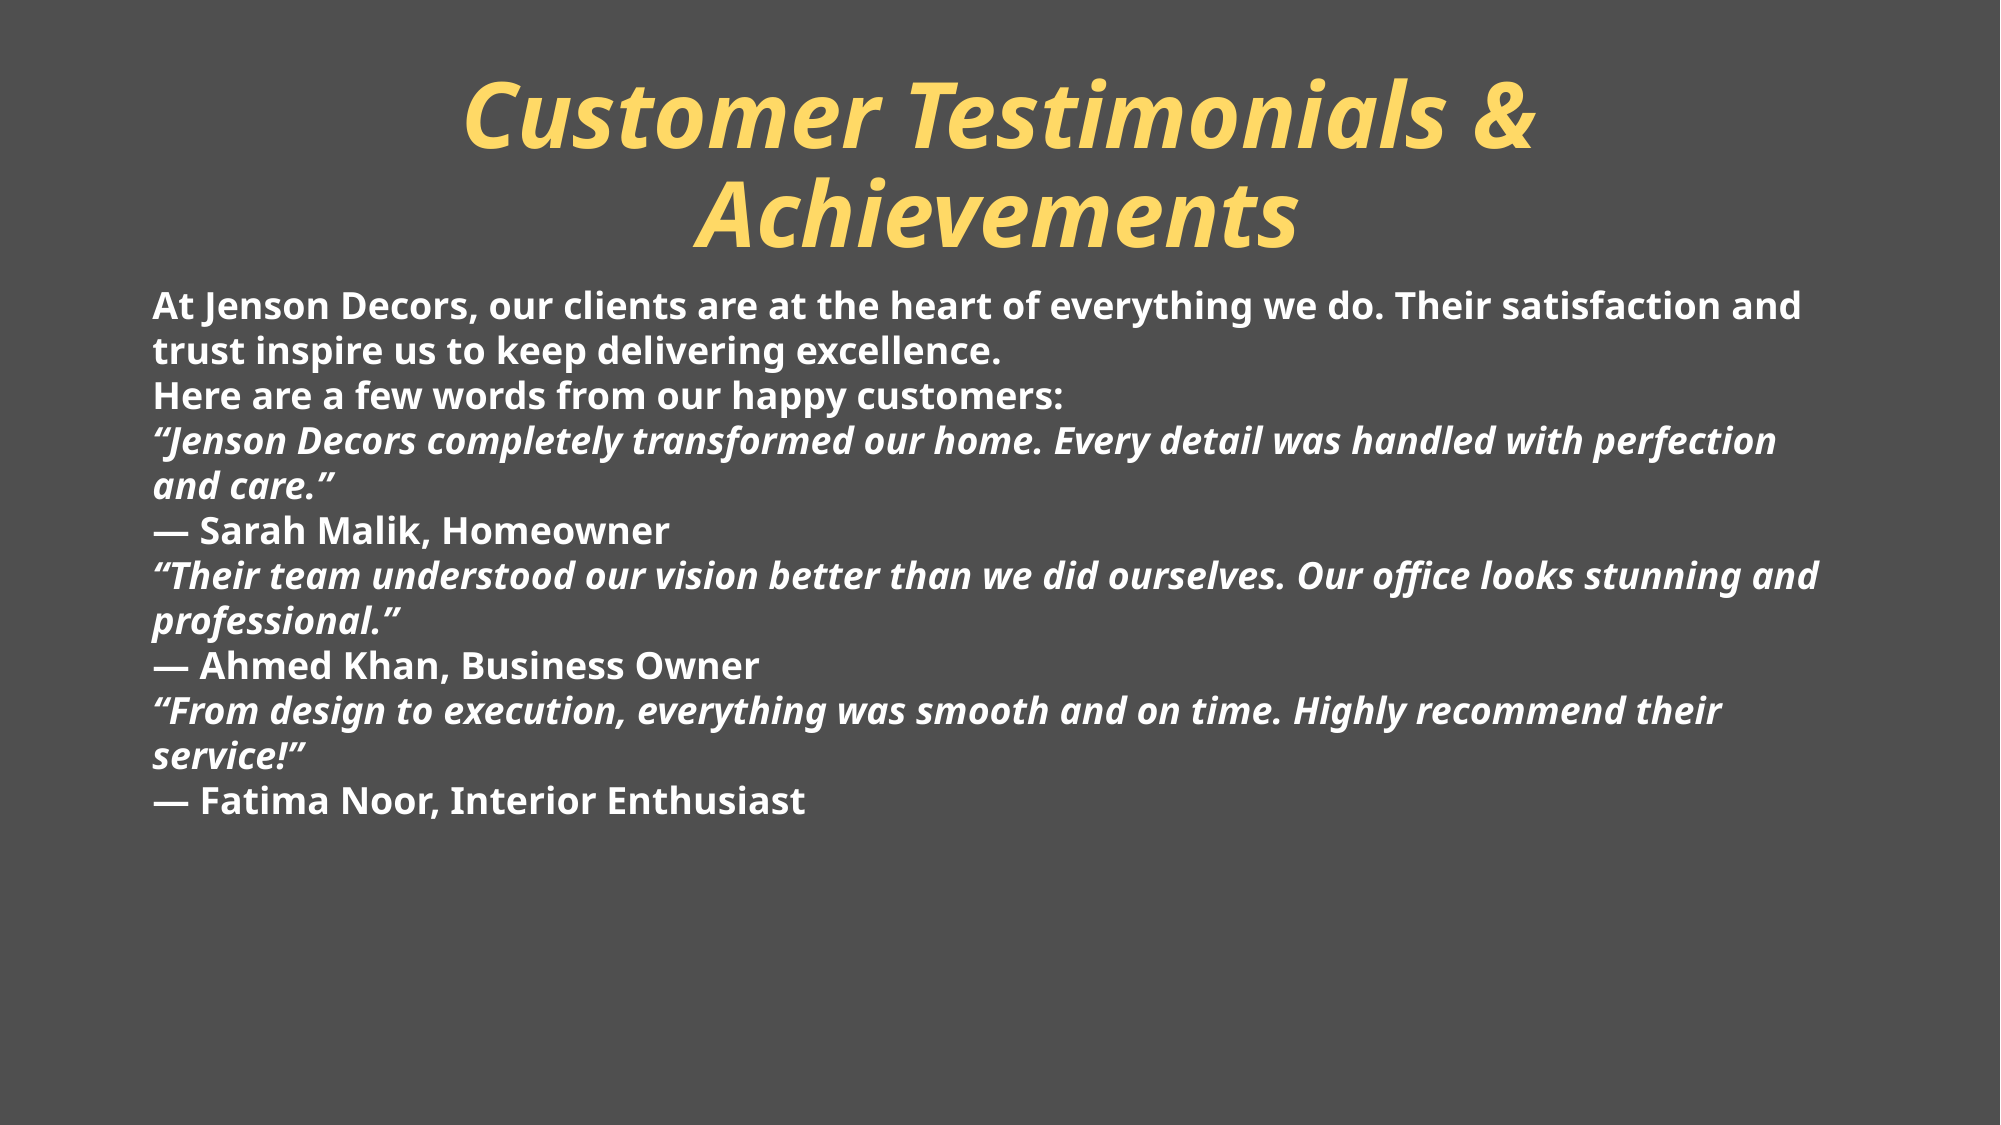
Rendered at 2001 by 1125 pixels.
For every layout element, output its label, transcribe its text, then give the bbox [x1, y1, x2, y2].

list At Jenson Decors, our clients are at the heart of everything we do. Their satisfaction and trust inspire us to keep delivering excellence. Here are a few words from our happy customers: “Jenson Decors completely transformed our home. Every detail was handled with perfection and care.” — Sarah Malik, Homeowner “Their team understood our vision better than we did ourselves. Our office looks stunning and professional.” — Ahmed Khan, Business Owner “From design to execution, everything was smooth and on time. Highly recommend their service!” — Fatima Noor, Interior Enthusiast [137, 225, 1863, 879]
title Customer Testimonials & Achievements [137, 59, 1863, 225]
